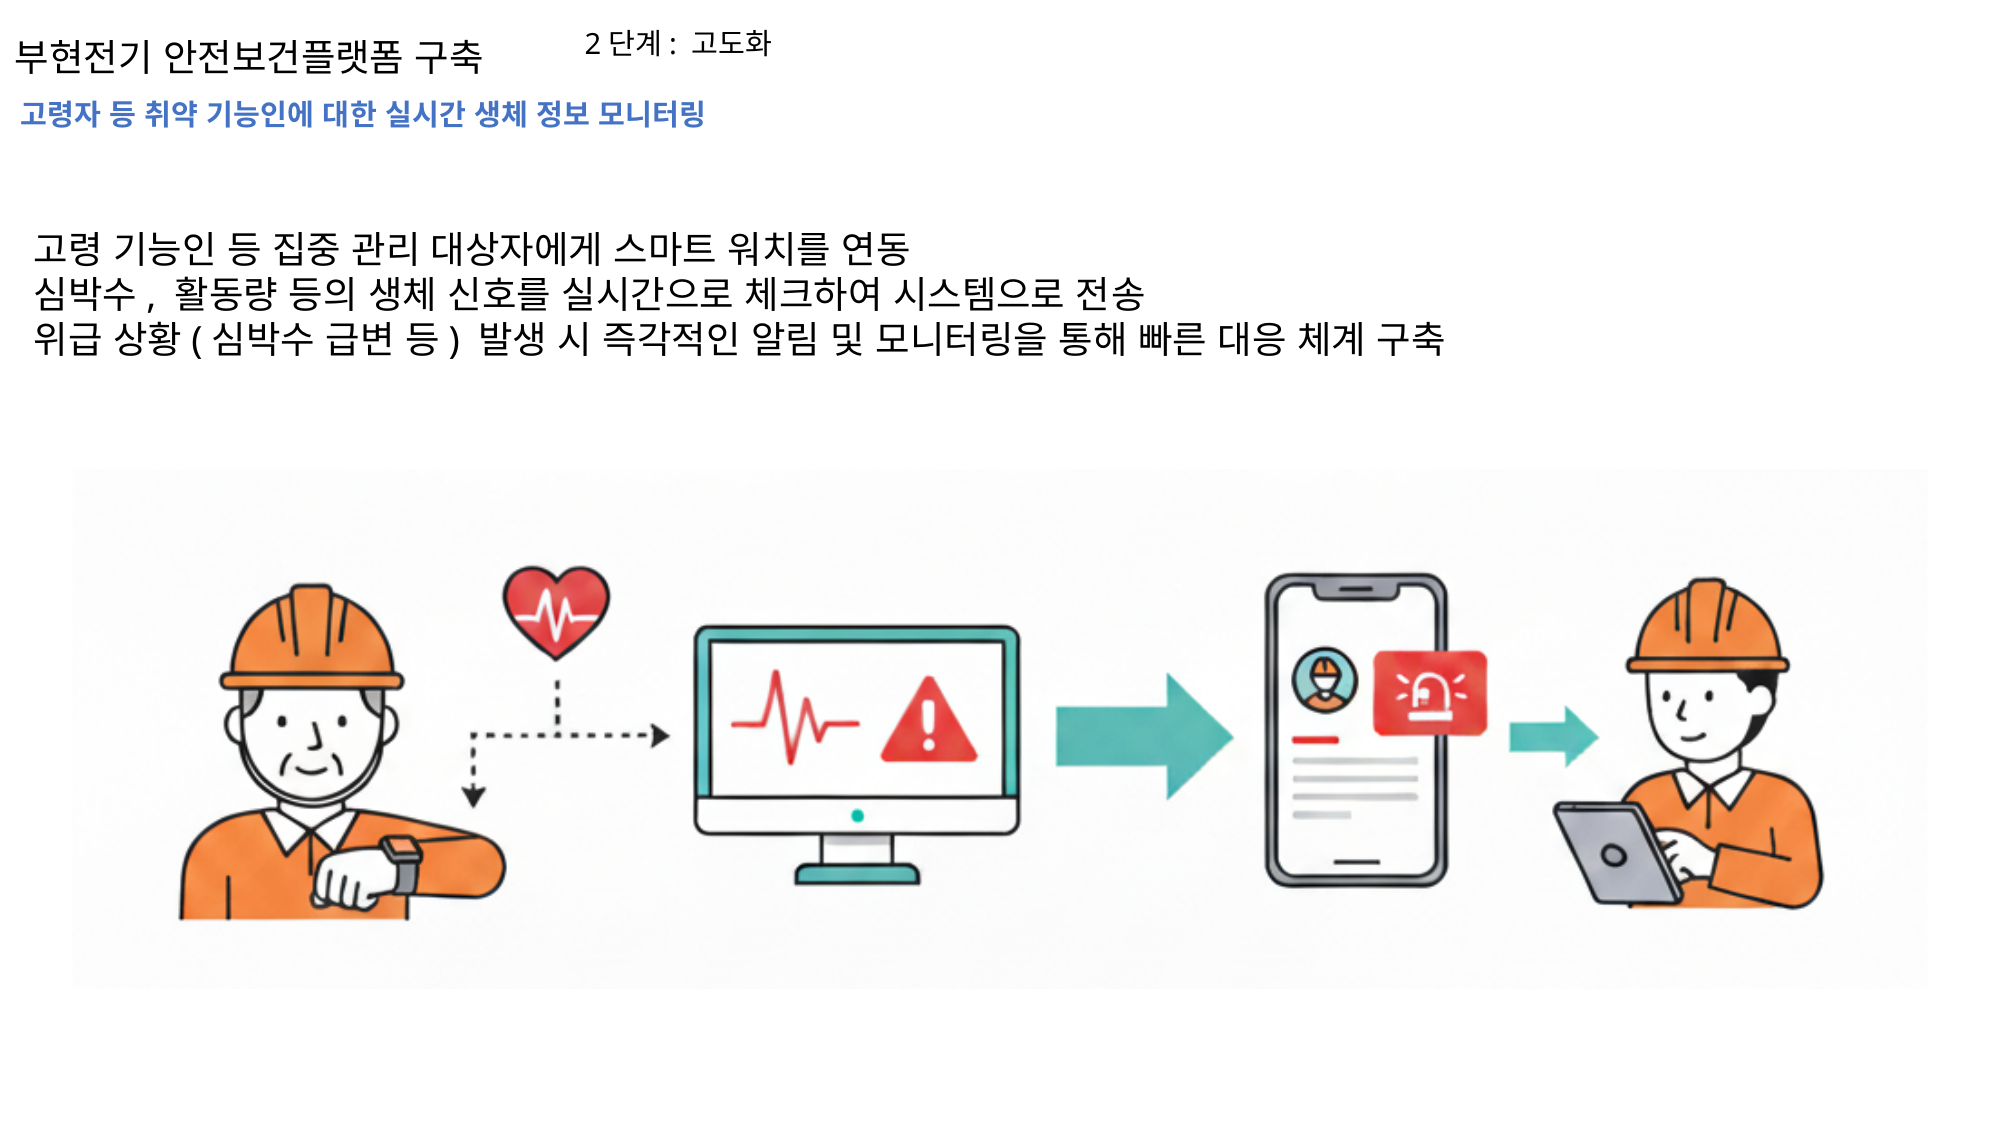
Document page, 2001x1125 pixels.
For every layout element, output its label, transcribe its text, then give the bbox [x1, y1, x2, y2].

list 2단계: 고도화 [569, 22, 1382, 71]
picture [72, 469, 1928, 990]
text_box 고령 기능인 등 집중 관리 대상자에게 스마트 워치를 연동 심박수, 활동량 등의 생체 신호를 실시간으로 체크하여 시스템으로 전송 위급 상황(심박수 급변 등) 발생 시 즉각적인 알림 및 모니터링을 통해 빠른 대응 체계 구축 [19, 219, 2000, 369]
list 고령자 등 취약 기능인에 대한 실시간 생체 정보 모니터링 [5, 92, 990, 141]
